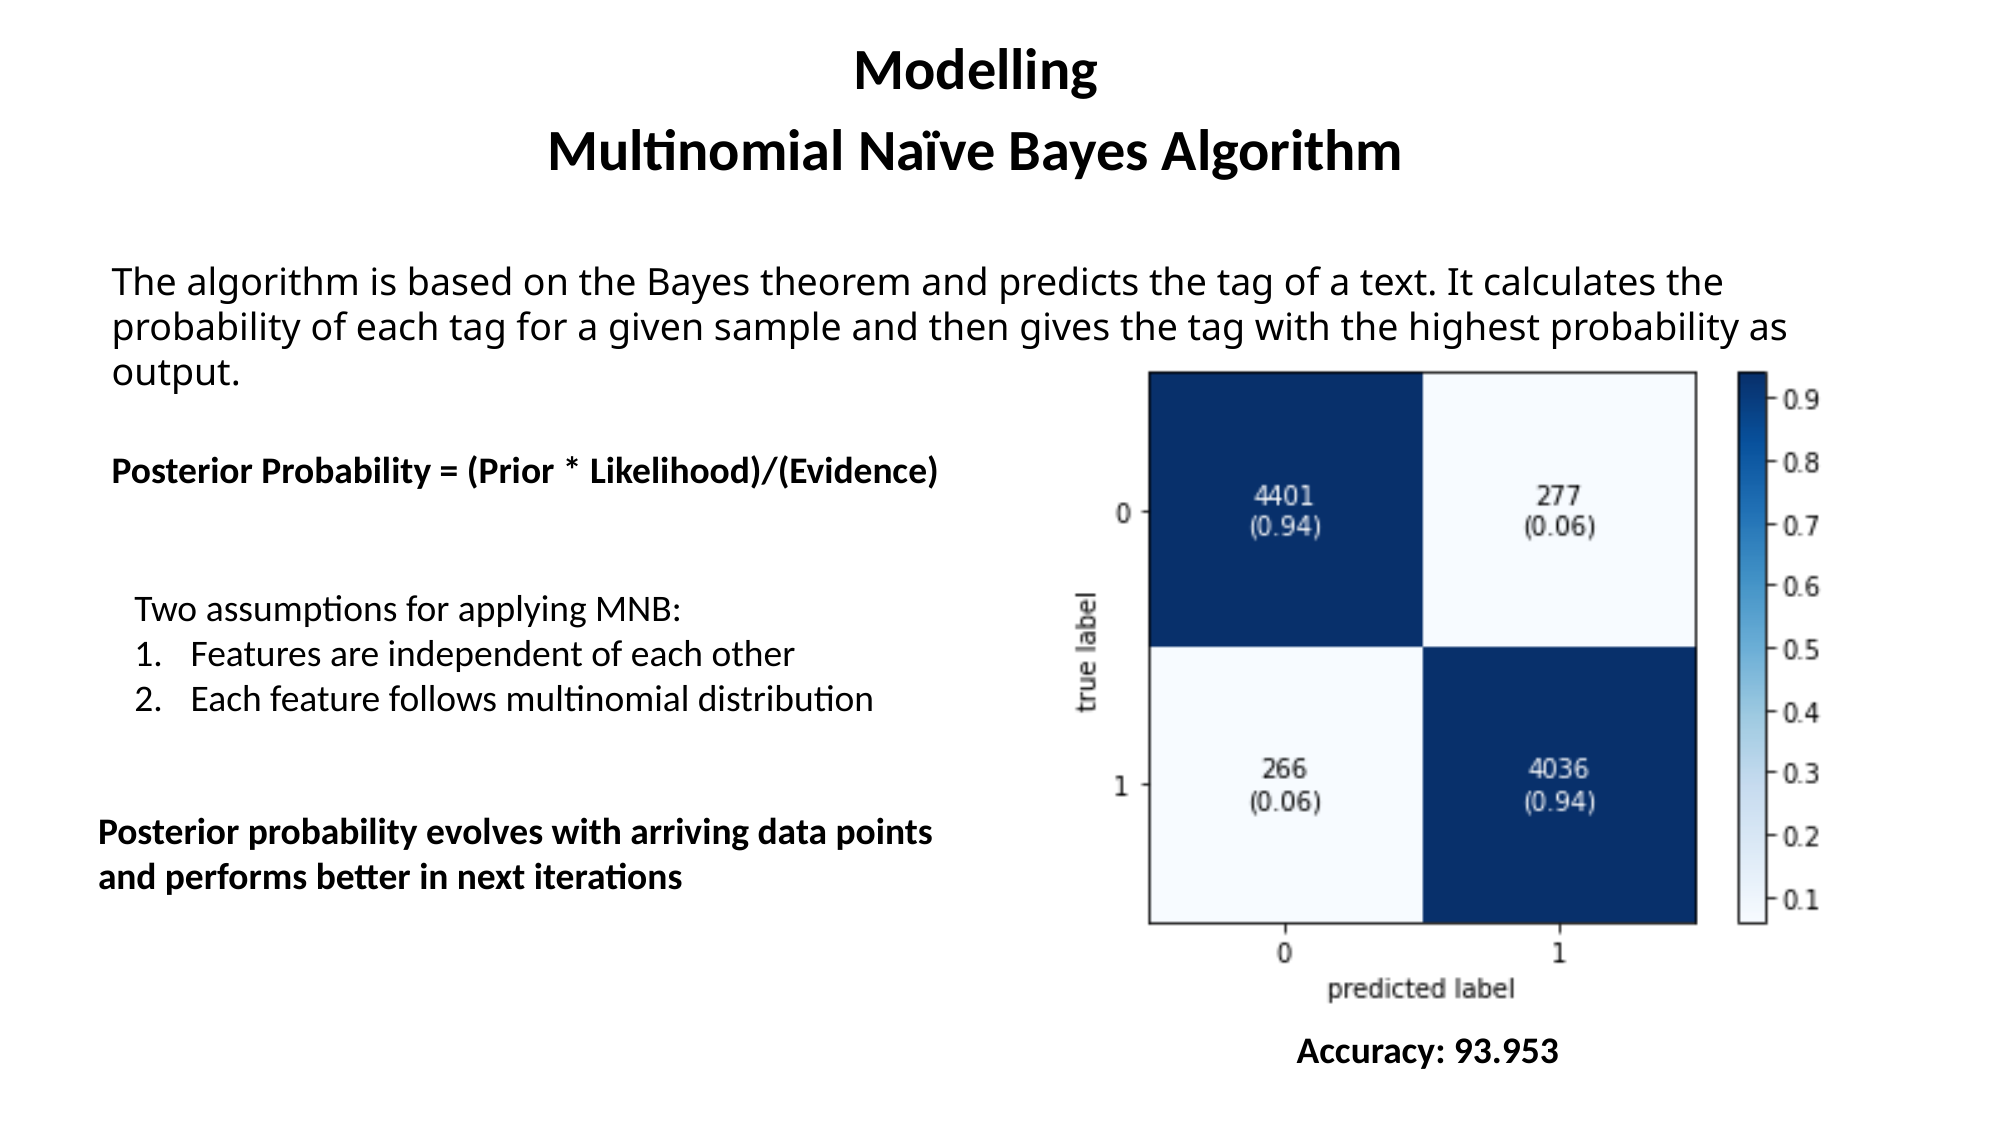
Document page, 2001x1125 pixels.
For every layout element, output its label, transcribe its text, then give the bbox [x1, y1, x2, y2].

text_box Accuracy: 93.953 [1281, 1019, 1760, 1125]
text_box Two assumptions for applying MNB: Features are independent of each other Each feature follows multinomial distribution [119, 577, 1015, 727]
text_box The algorithm is based on the Bayes theorem and predicts the tag of a text. It calculates the probability of each tag for a given sample and then gives the tag with the highest probability as output. [96, 250, 1934, 446]
text_box Posterior Probability = (Prior * Likelihood)/(Evidence) [96, 439, 1061, 544]
picture [1061, 357, 1839, 1019]
text_box Multinomial Naïve Bayes Algorithm [96, 104, 1854, 189]
text_box Modelling [585, 23, 1367, 104]
text_box Posterior probability evolves with arriving data points and performs better in next iterations [83, 799, 977, 905]
